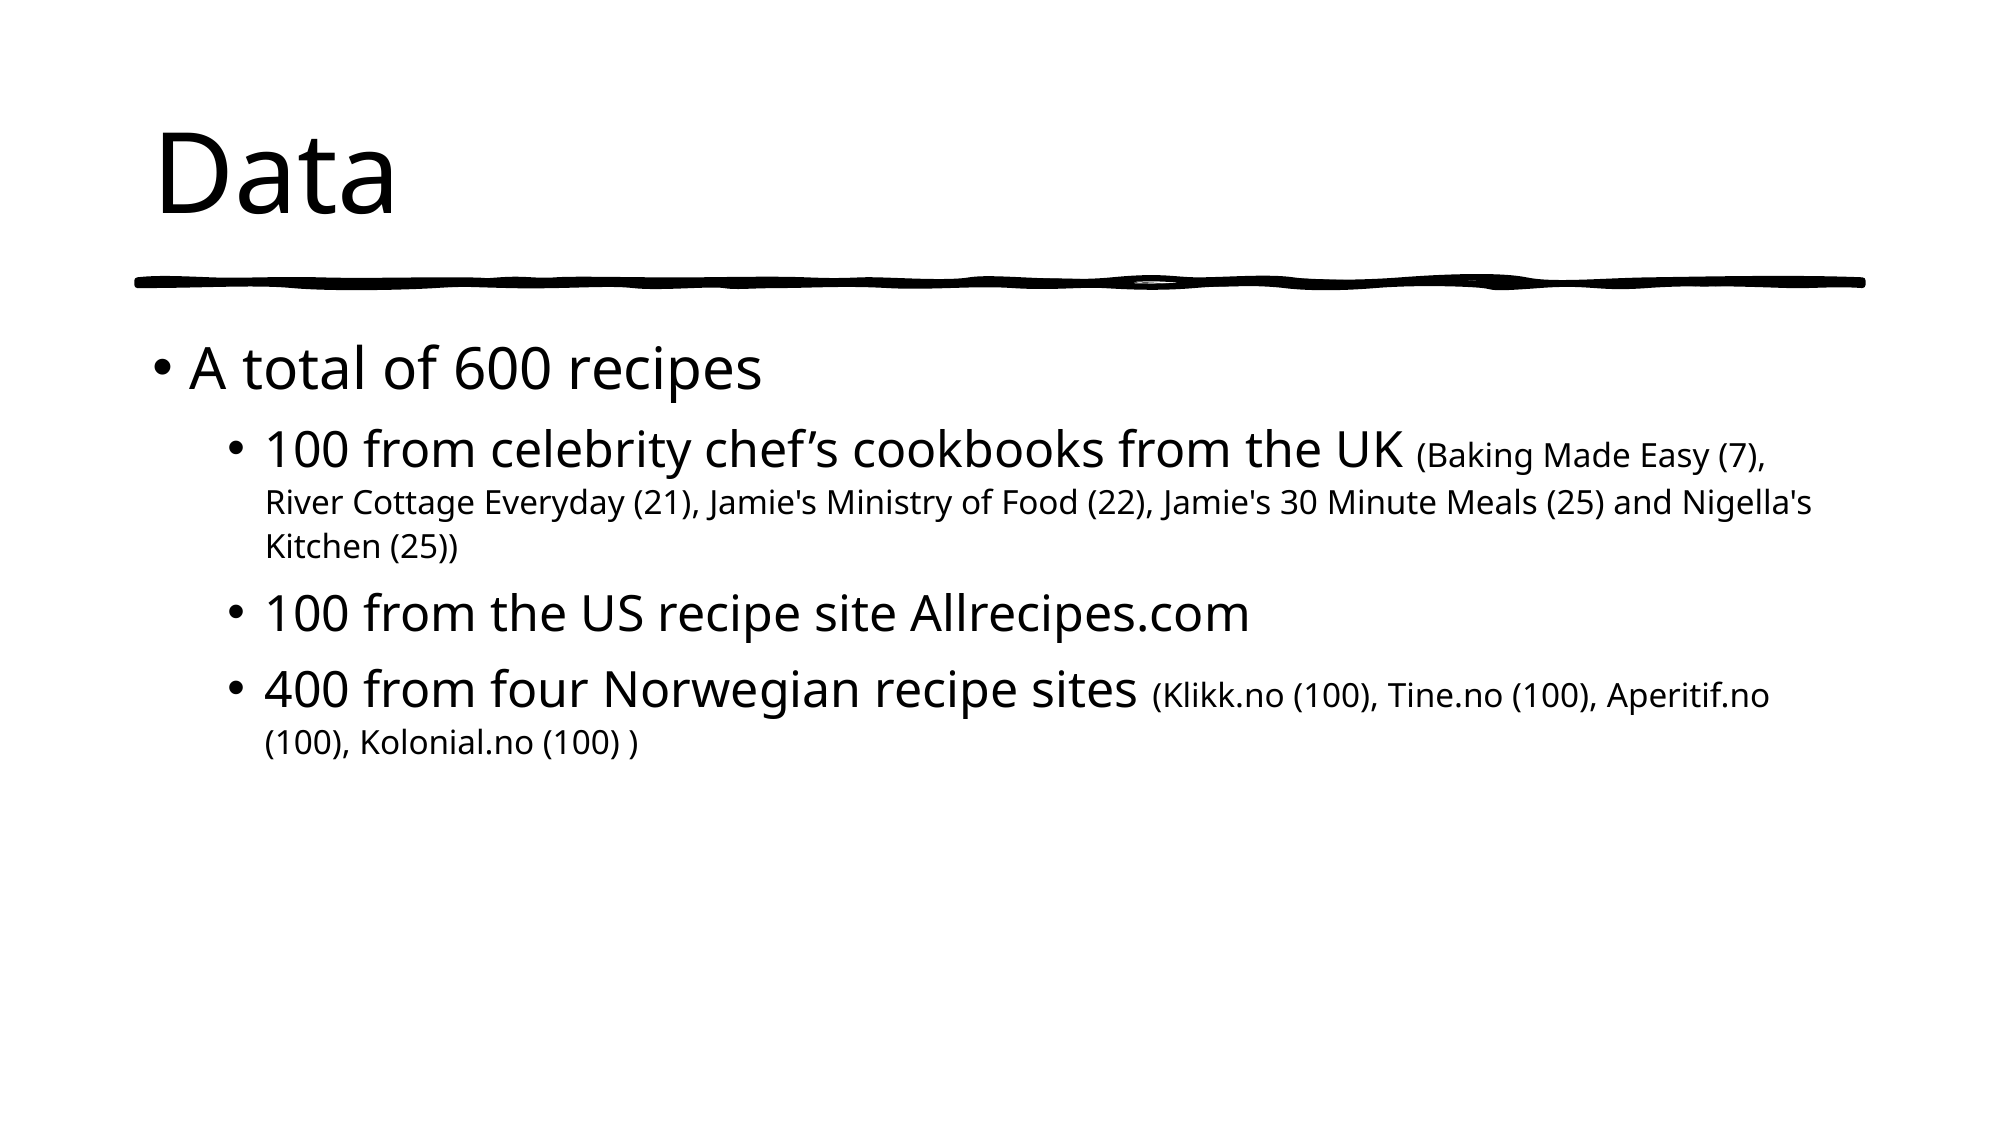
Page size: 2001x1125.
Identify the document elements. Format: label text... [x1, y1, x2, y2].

list A total of 600 recipes 100 from celebrity chef’s cookbooks from the UK (Baking Made Easy (7), River Cottage Everyday (21), Jamie's Ministry of Food (22), Jamie's 30 Minute Meals (25) and Nigella's Kitchen (25)) 100 from the US recipe site Allrecipes.com 400 from four Norwegian recipe sites (Klikk.no (100), Tine.no (100), Aperitif.no (100), Kolonial.no (100) ) [137, 316, 1863, 1014]
title Data [137, 59, 1863, 278]
